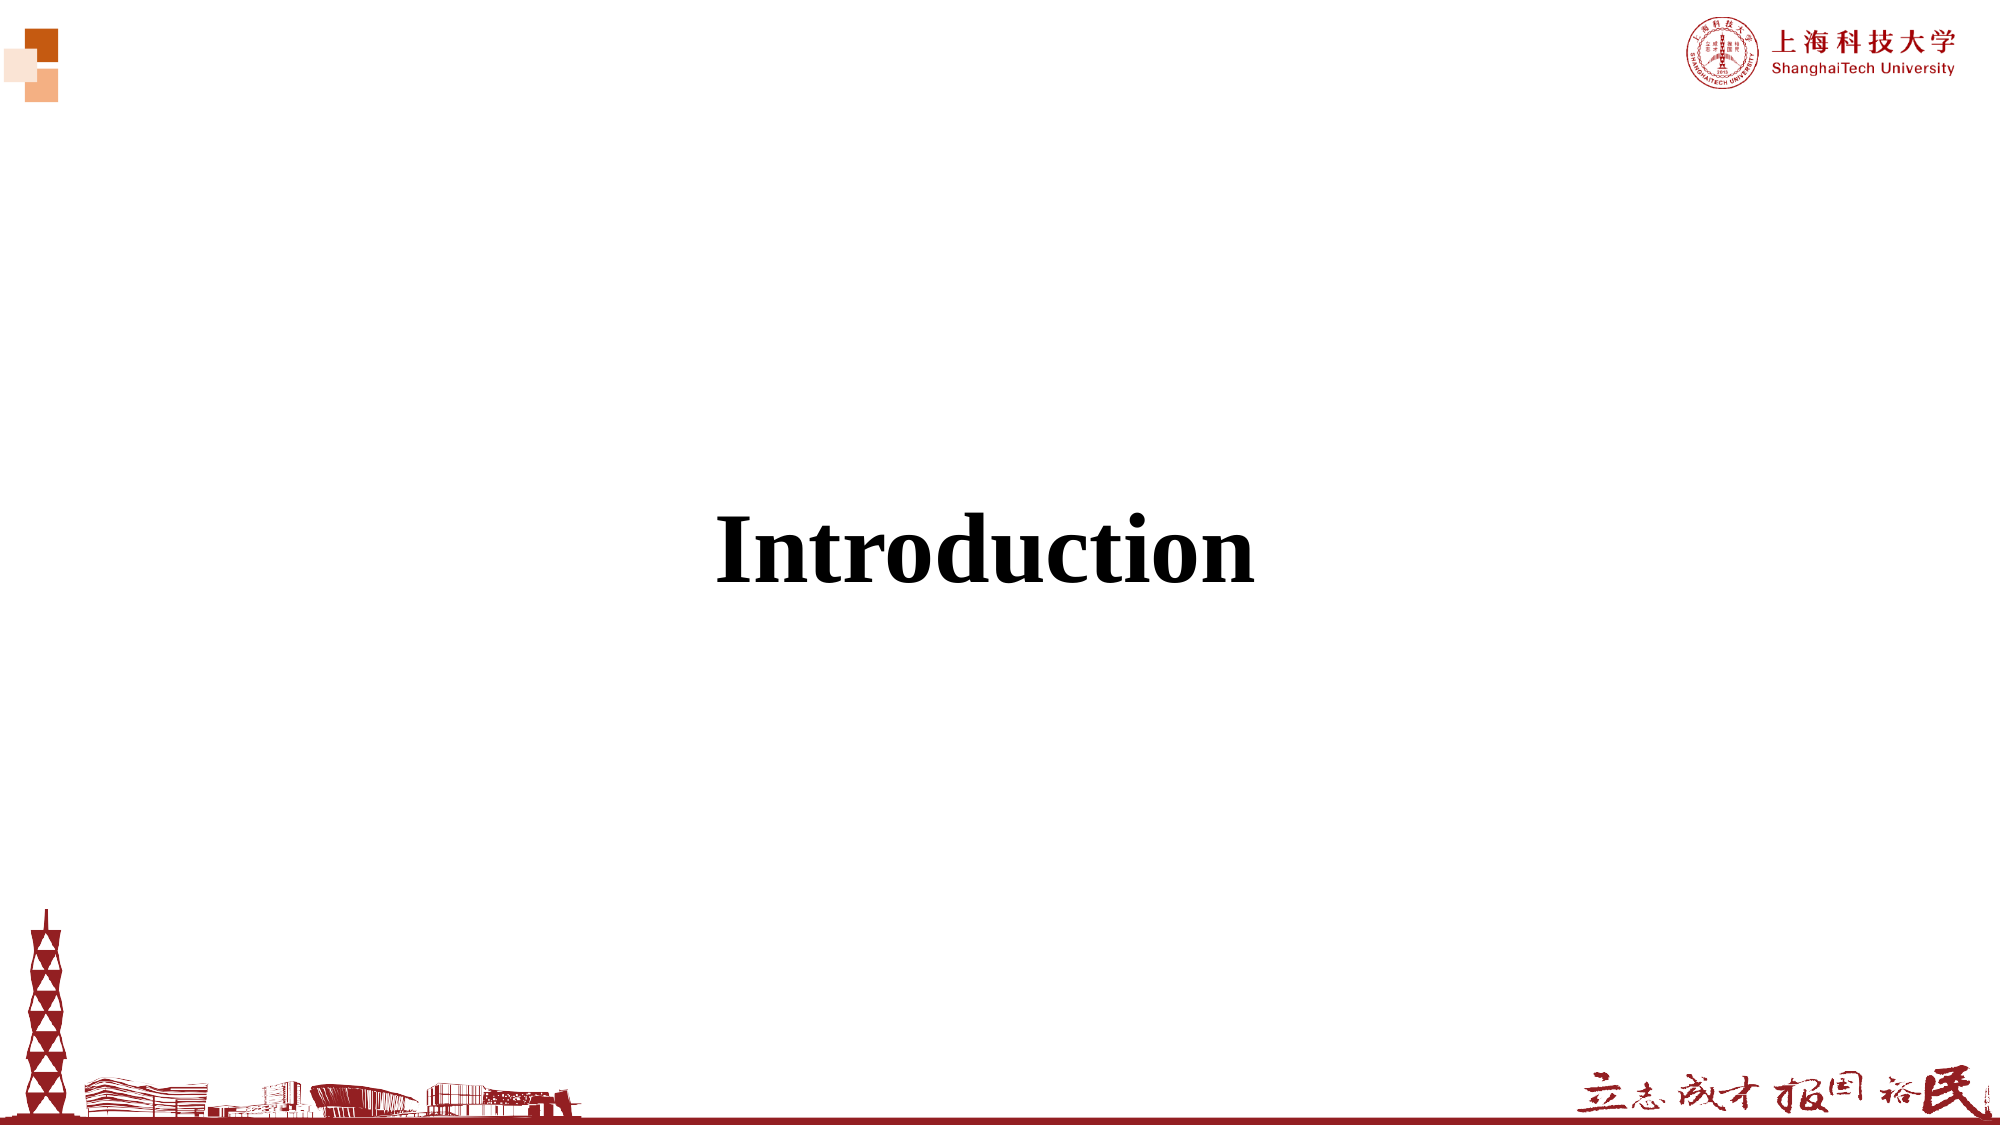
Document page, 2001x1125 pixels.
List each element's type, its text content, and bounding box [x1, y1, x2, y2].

picture [1677, 1074, 1760, 1111]
text_box Introduction [699, 474, 1288, 610]
picture [5, 909, 582, 1117]
picture [1773, 1071, 1863, 1114]
picture [1576, 1072, 1666, 1113]
picture [1879, 1065, 1993, 1121]
picture [1686, 17, 1955, 89]
